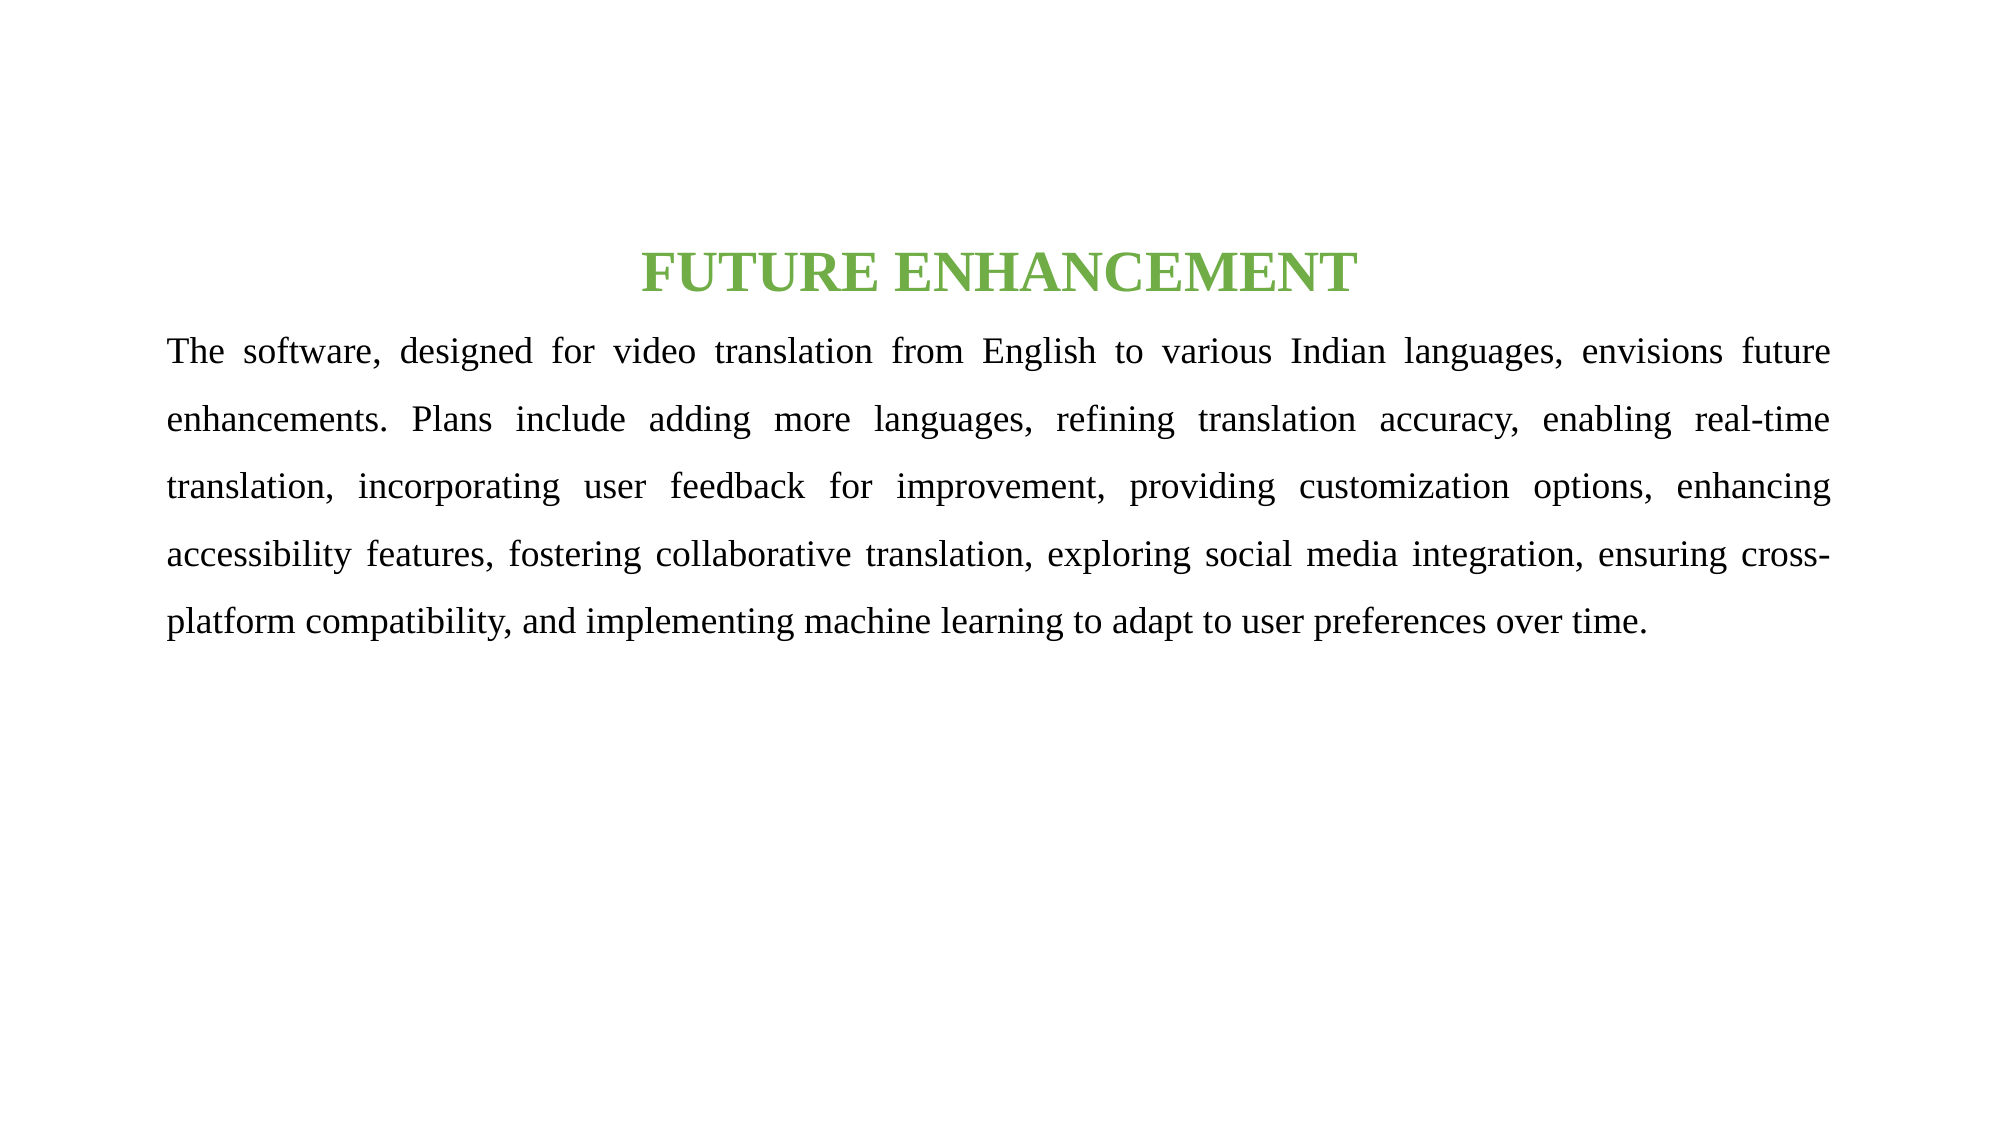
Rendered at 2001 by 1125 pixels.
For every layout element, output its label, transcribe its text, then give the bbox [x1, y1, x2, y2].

text_box FUTURE ENHANCEMENT The software, designed for video translation from English to various Indian languages, envisions future enhancements. Plans include adding more languages, refining translation accuracy, enabling real-time translation, incorporating user feedback for improvement, providing customization options, enhancing accessibility features, fostering collaborative translation, exploring social media integration, ensuring cross-platform compatibility, and implementing machine learning to adapt to user preferences over time. [151, 191, 1849, 649]
